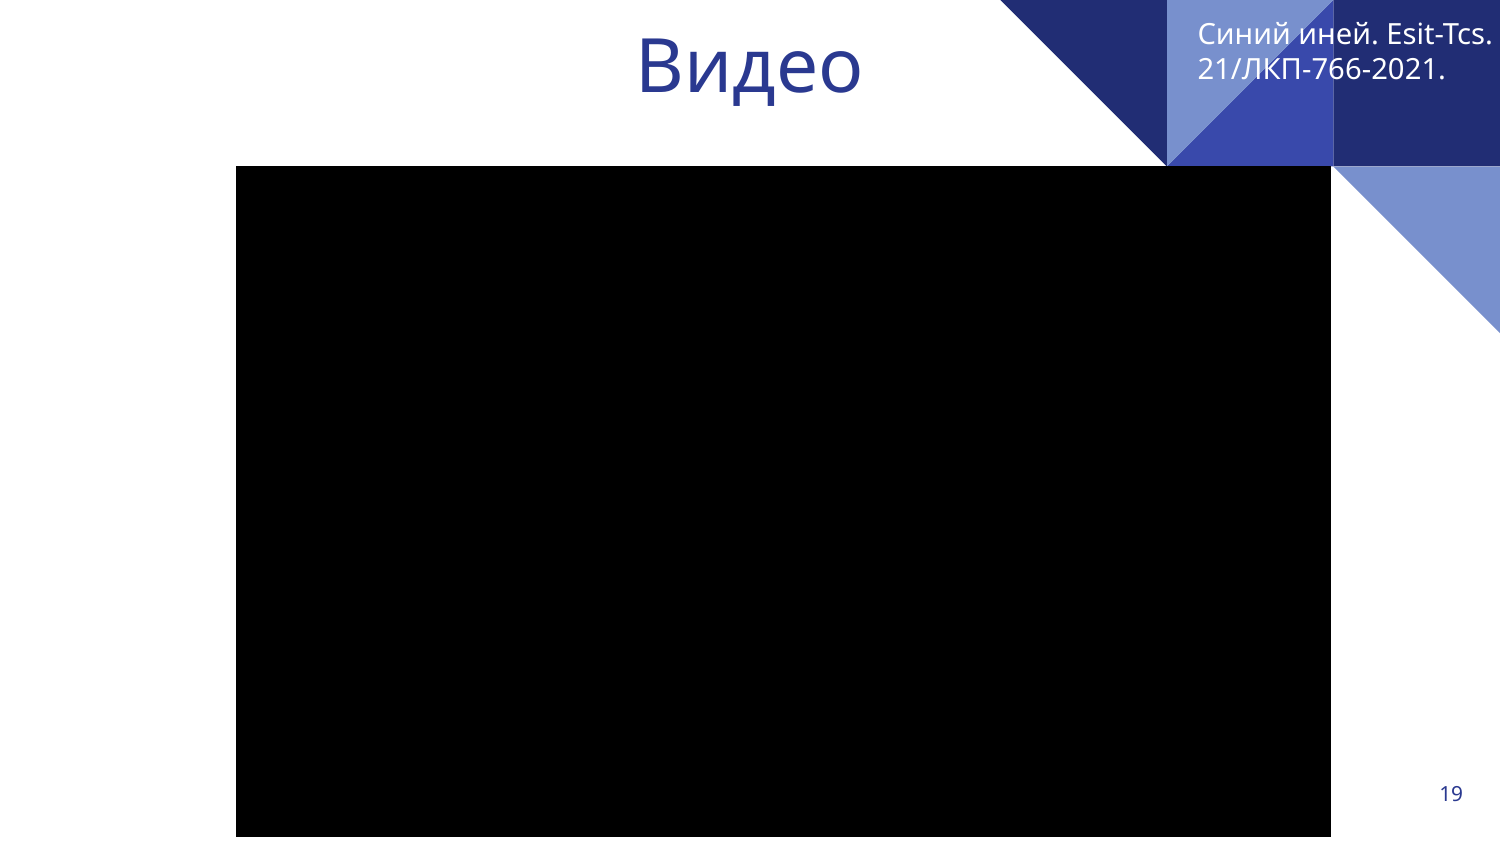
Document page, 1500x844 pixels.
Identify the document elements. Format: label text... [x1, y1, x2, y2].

text_box Видео [236, 2, 1264, 123]
text_box Синий иней. Esit-Tcs. 21/ЛКП-766-2021. [1182, 0, 1500, 125]
slide_number ‹#› [1387, 762, 1478, 828]
picture [236, 165, 1331, 837]
